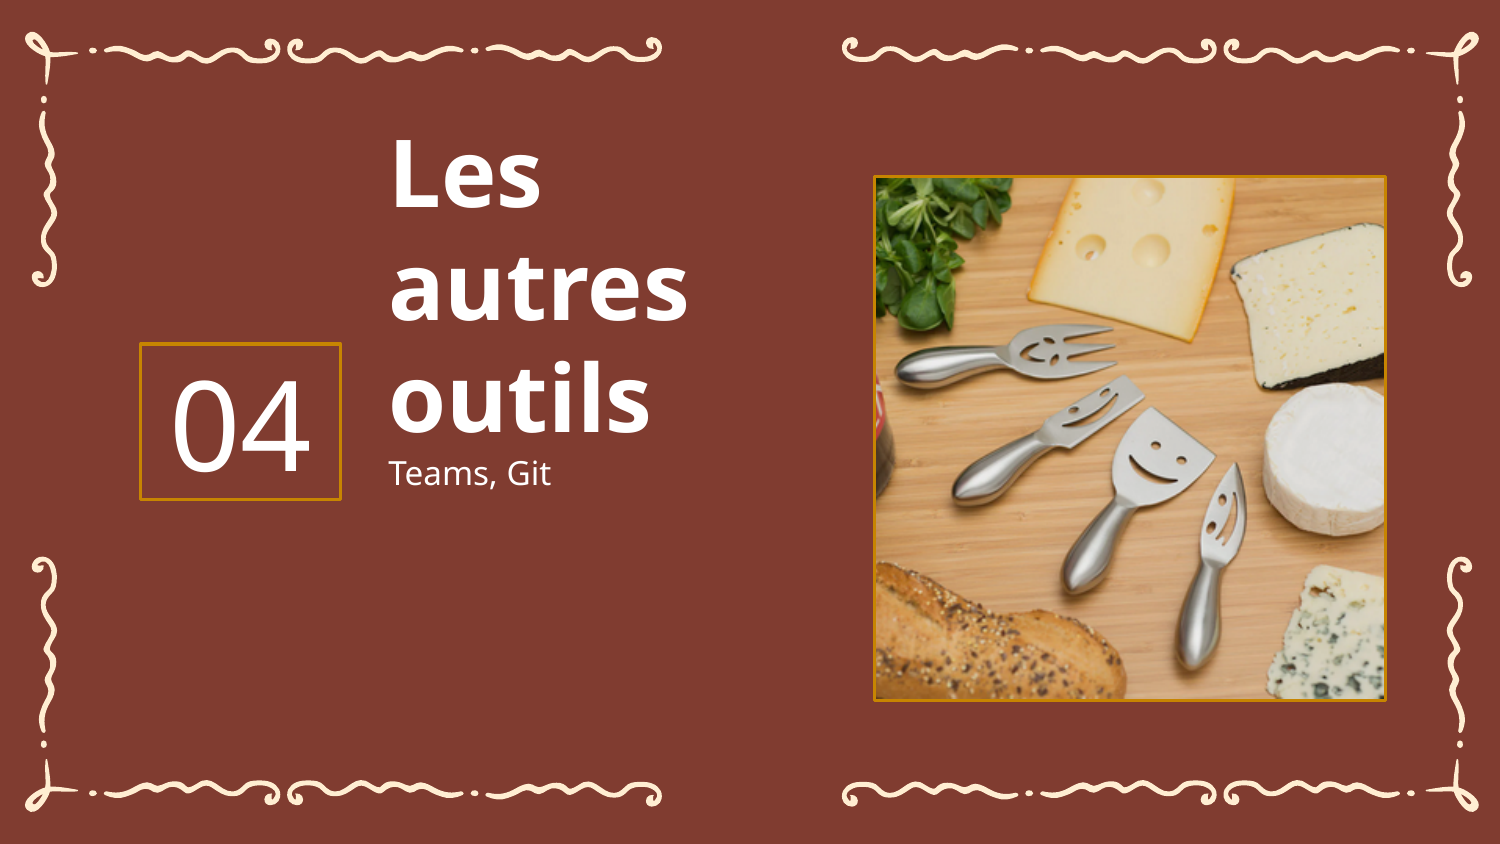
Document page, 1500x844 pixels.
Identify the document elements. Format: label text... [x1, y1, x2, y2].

picture [876, 178, 1385, 699]
title Les autres outils Teams, Git [373, 322, 871, 507]
title 04 [139, 342, 342, 501]
